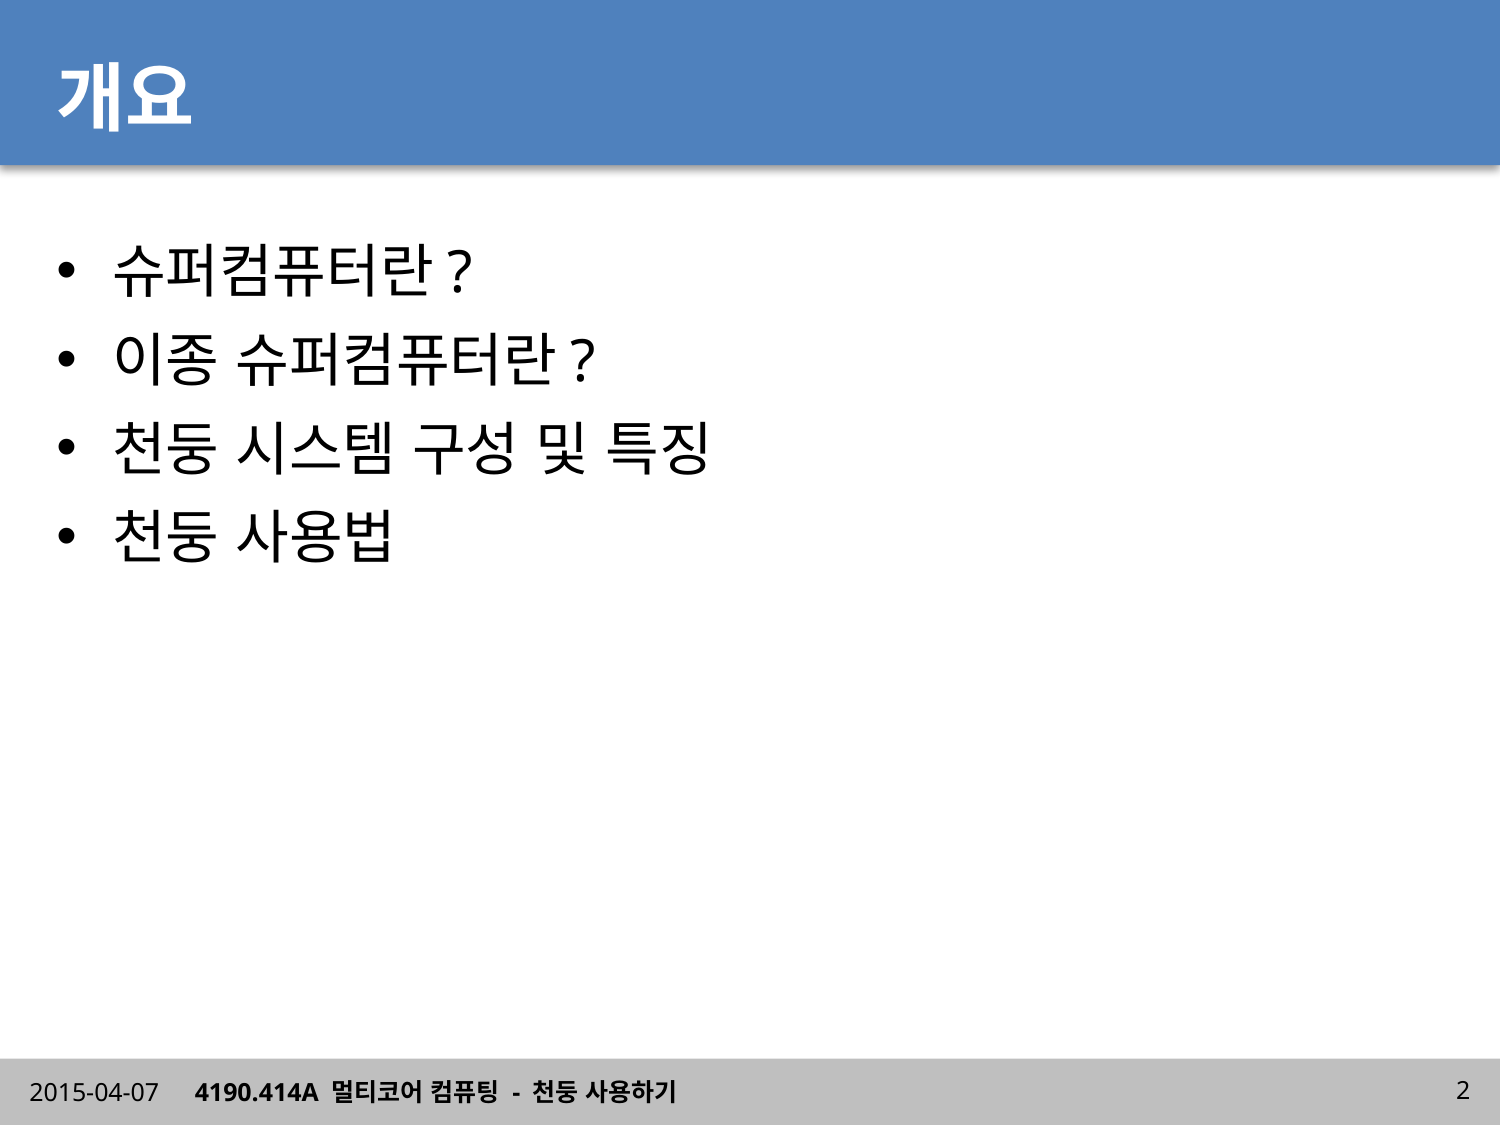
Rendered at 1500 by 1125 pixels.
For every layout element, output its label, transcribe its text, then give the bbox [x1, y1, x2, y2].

title 개요 [41, 42, 1459, 149]
slide_number 2 [1364, 1074, 1471, 1110]
footer 4190.414A 멀티코어 컴퓨팅 - 천둥 사용하기 [194, 1074, 1364, 1110]
list 슈퍼컴퓨터란? 이종 슈퍼컴퓨터란? 천둥 시스템 구성 및 특징 천둥 사용법 [41, 219, 1459, 1024]
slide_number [29, 1074, 194, 1110]
